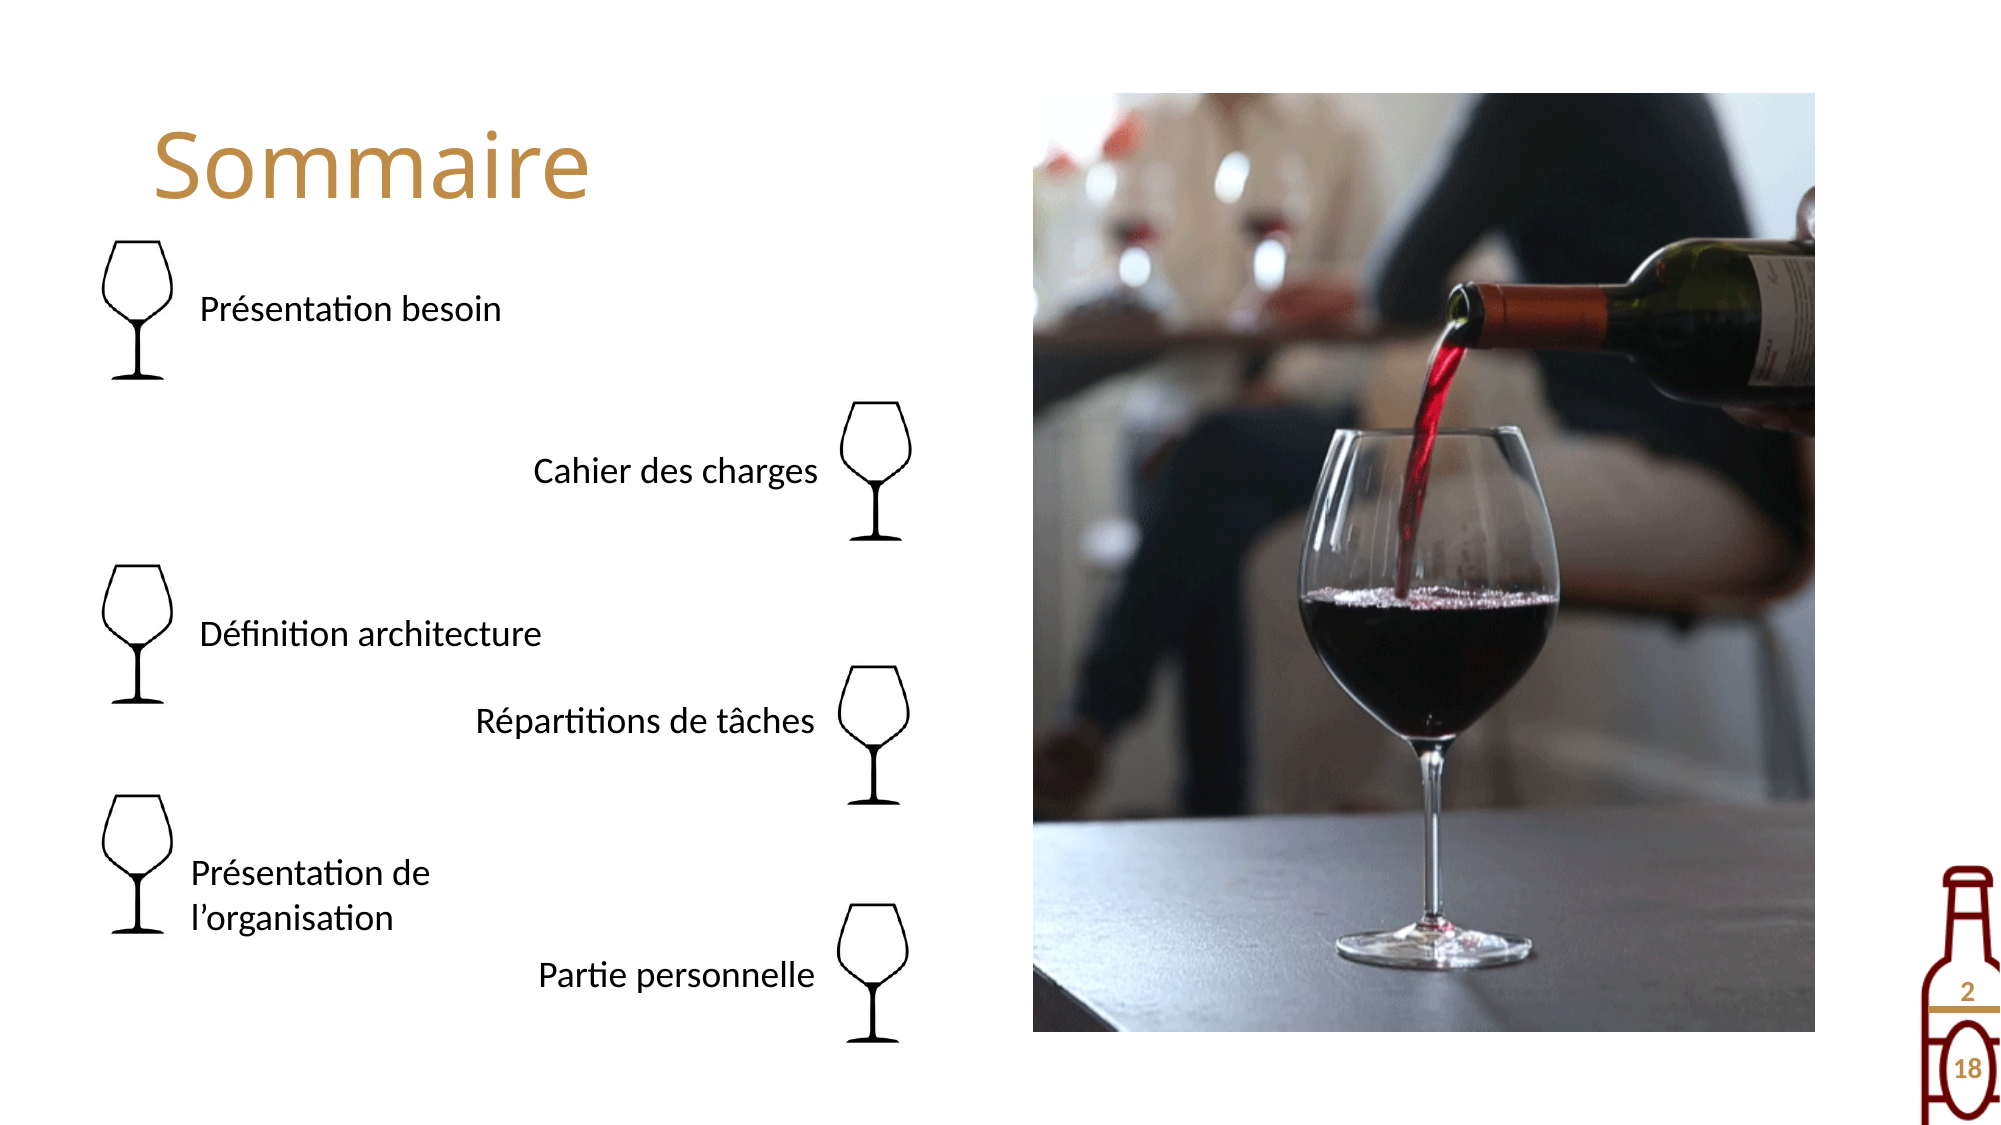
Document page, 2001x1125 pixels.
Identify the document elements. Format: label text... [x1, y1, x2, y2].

text_box Cahier des charges [335, 438, 832, 498]
picture [1905, 865, 2000, 1125]
text_box Partie personnelle [454, 942, 829, 1002]
picture [94, 550, 181, 714]
title Sommaire [137, 59, 638, 278]
picture [94, 780, 181, 944]
picture [94, 225, 181, 390]
picture [832, 386, 920, 551]
picture [830, 650, 918, 815]
picture [829, 888, 917, 1053]
picture [1033, 93, 1815, 1032]
text_box Présentation besoin [184, 276, 698, 337]
text_box Présentation de l’organisation [175, 840, 573, 946]
text_box Définition architecture [184, 601, 606, 662]
text_box Répartitions de tâches [454, 688, 830, 749]
